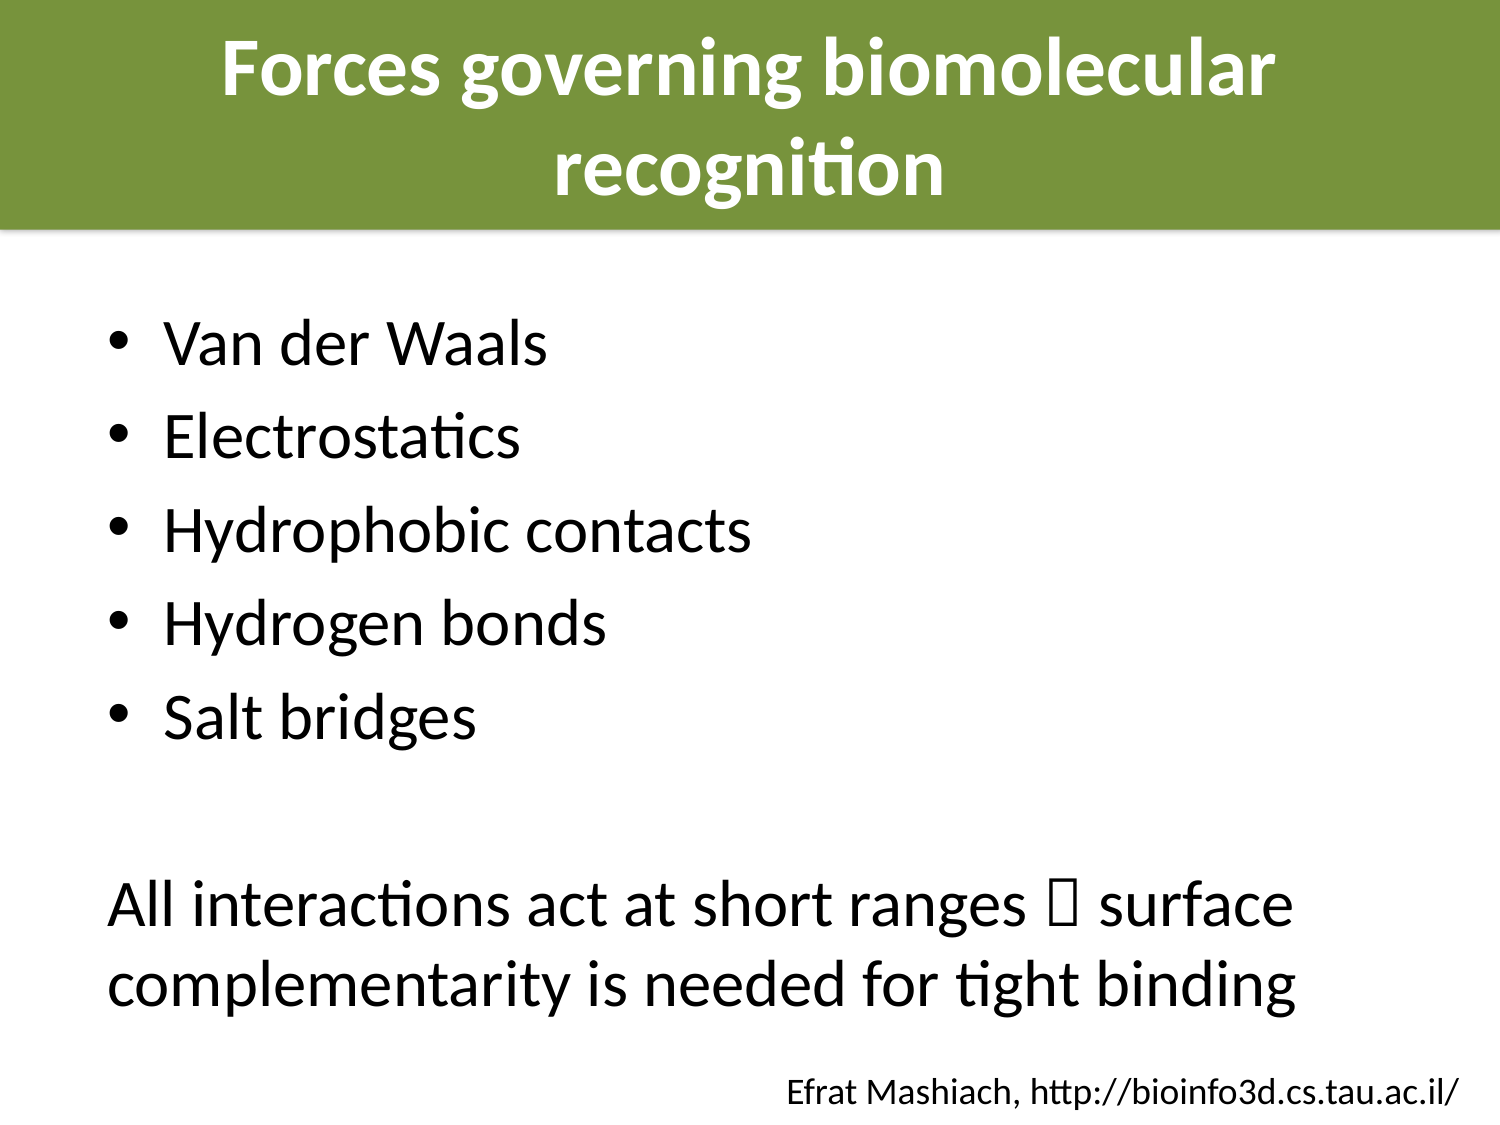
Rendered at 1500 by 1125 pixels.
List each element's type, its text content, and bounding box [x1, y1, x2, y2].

title Forces governing biomolecular recognition [75, 18, 1425, 206]
text_box [0, 0, 1500, 230]
text_box Efrat Mashiach, http://bioinfo3d.cs.tau.ac.il/ [771, 1060, 1475, 1120]
list Van der Waals Electrostatics Hydrophobic contacts Hydrogen bonds Salt bridges All interactions act at short ranges  surface complementarity is needed for tight binding [92, 291, 1443, 1034]
